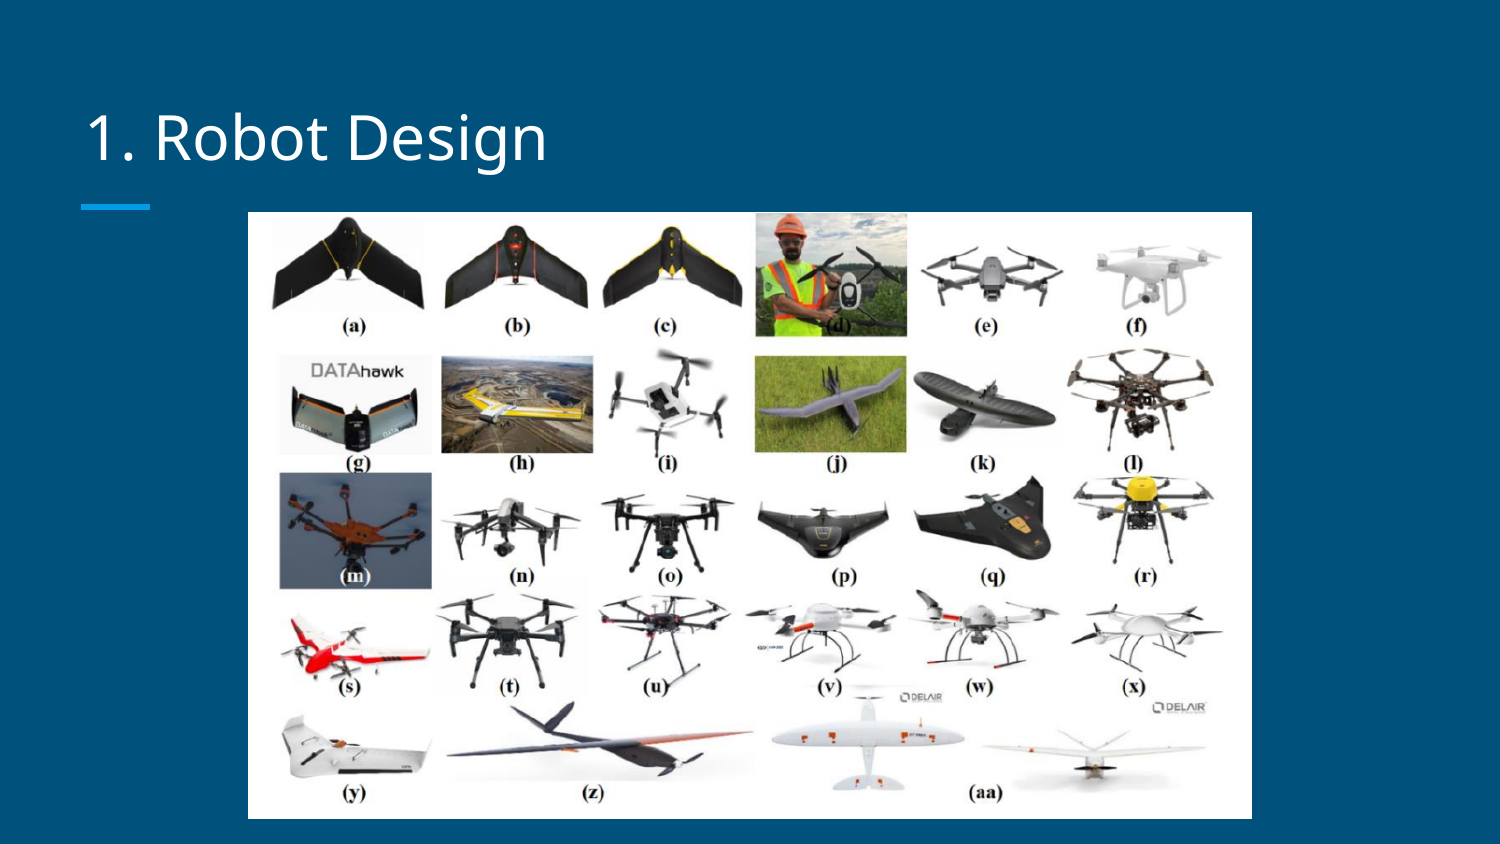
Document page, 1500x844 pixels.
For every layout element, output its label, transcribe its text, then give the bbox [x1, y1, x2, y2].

picture [249, 213, 1251, 818]
title Robot Design [63, 75, 1437, 188]
